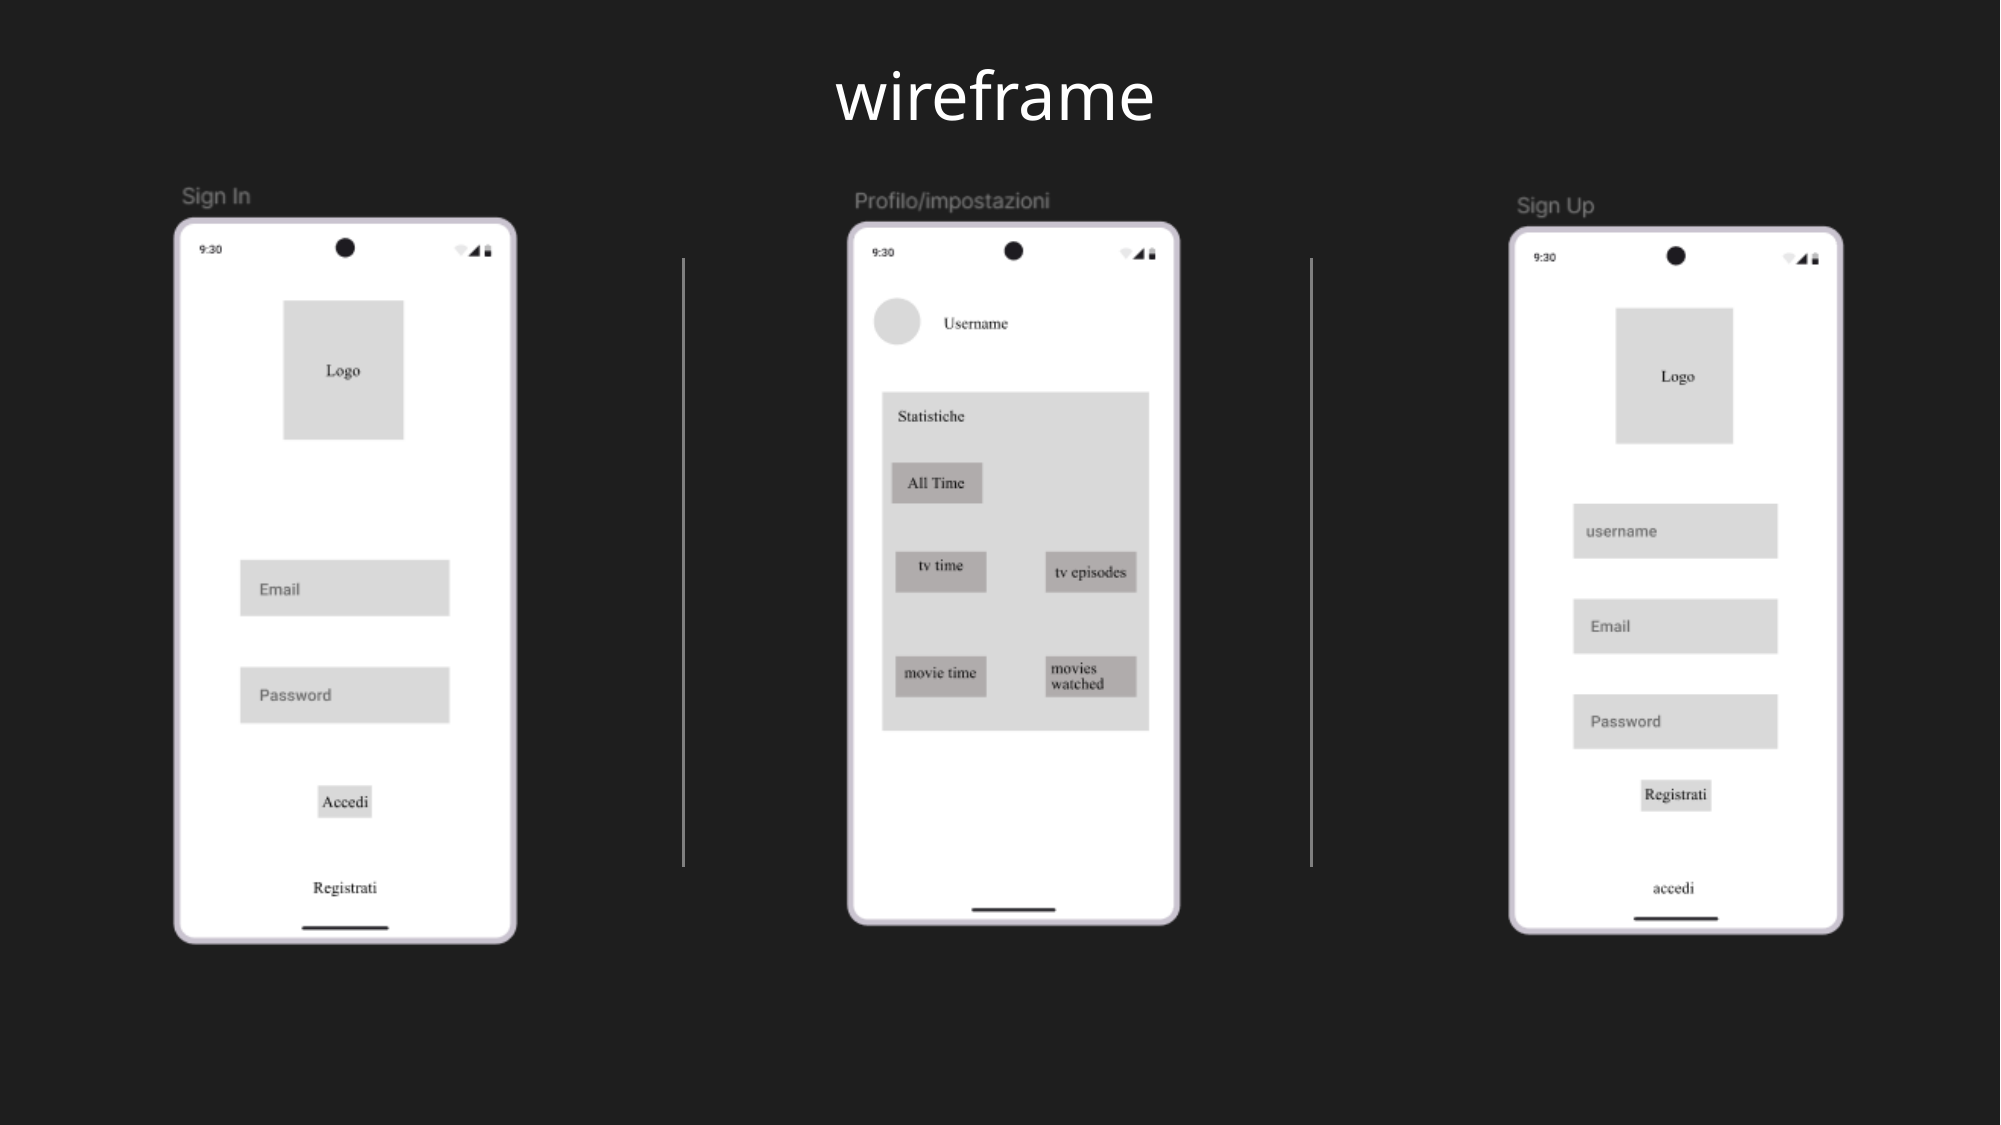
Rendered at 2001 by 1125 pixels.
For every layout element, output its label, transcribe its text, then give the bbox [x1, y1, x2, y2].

picture [1497, 187, 1854, 944]
text_box wireframe [821, 46, 1172, 142]
picture [163, 174, 532, 957]
picture [834, 183, 1195, 941]
